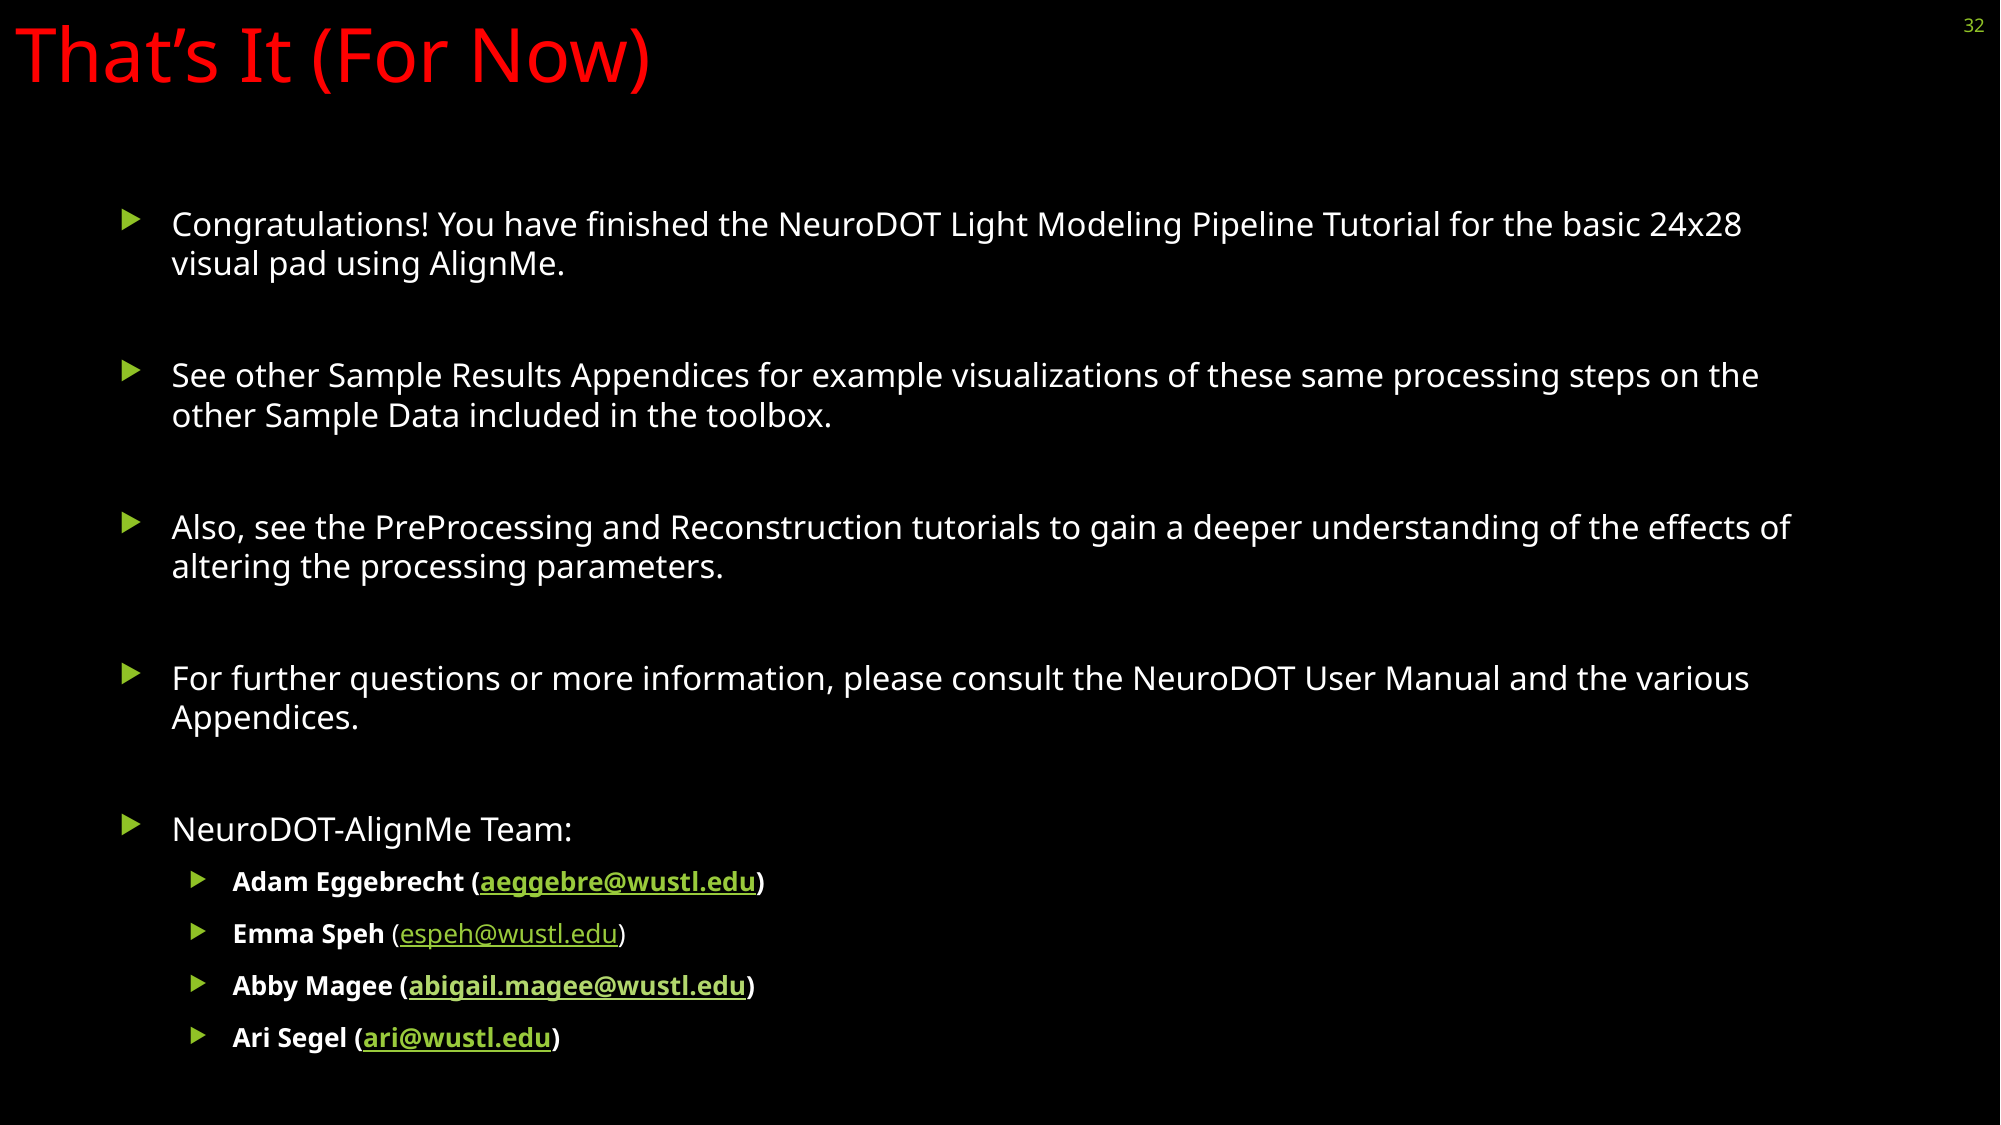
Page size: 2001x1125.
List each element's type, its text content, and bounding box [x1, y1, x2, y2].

slide_number 32 [1887, 0, 2000, 57]
list Congratulations! You have finished the NeuroDOT Light Modeling Pipeline Tutorial for the basic 24x28 visual pad using AlignMe. See other Sample Results Appendices for example visualizations of these same processing steps on the other Sample Data included in the toolbox. Also, see the PreProcessing and Reconstruction tutorials to gain a deeper understanding of the effects of altering the processing parameters. For further questions or more information, please consult the NeuroDOT User Manual and the various Appendices. NeuroDOT-AlignMe Team: Adam Eggebrecht (aeggebre@wustl.edu) Emma Speh (espeh@wustl.edu) Abby Magee (abigail.magee@wustl.edu) Ari Segel (ari@wustl.edu) [104, 195, 1833, 1074]
title That’s It (For Now) [0, 0, 1411, 217]
